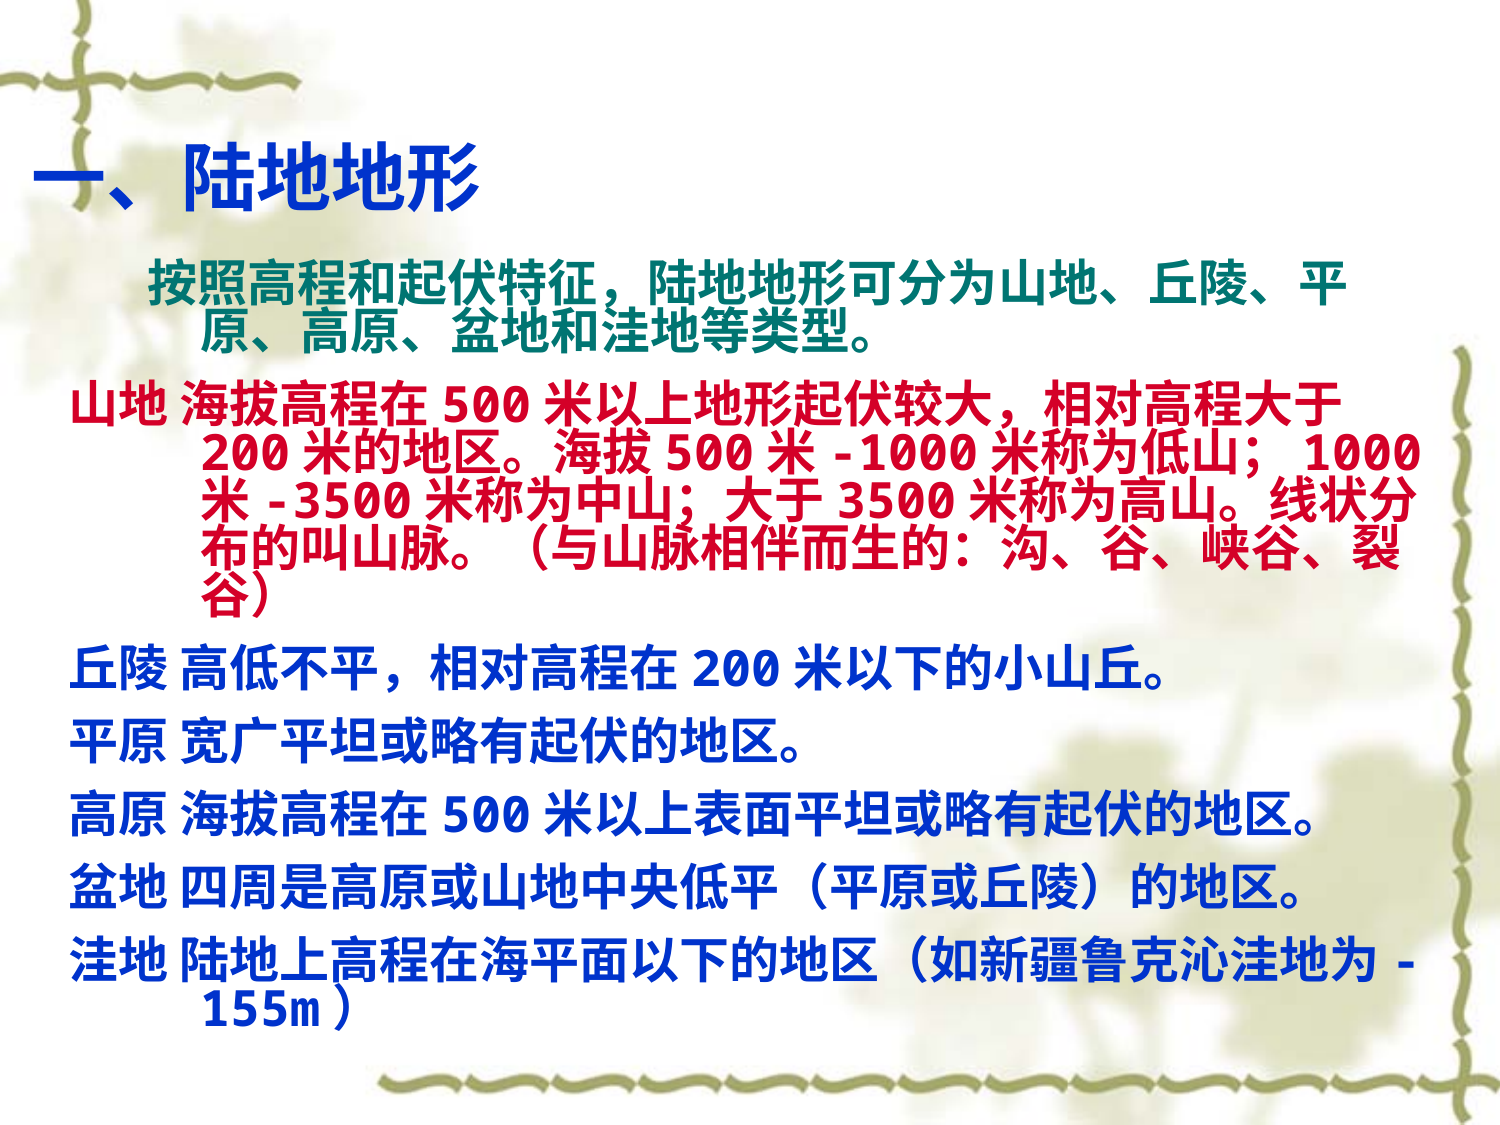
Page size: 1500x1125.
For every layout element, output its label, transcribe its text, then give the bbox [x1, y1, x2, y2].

picture [0, 0, 1500, 1125]
title 一、陆地地形 [0, 137, 513, 214]
list 按照高程和起伏特征，陆地地形可分为山地、丘陵、平原、高原、盆地和洼地等类型。 山地 海拔高程在500米以上地形起伏较大，相对高程大于200米的地区。海拔500米-1000米称为低山；1000米-3500米称为中山；大于3500米称为高山。线状分布的叫山脉。（与山脉相伴而生的：沟、谷、峡谷、裂谷） 丘陵 高低不平，相对高程在200米以下的小山丘。 平原 宽广平坦或略有起伏的地区。 高原 海拔高程在500米以上表面平坦或略有起伏的地区。 盆地 四周是高原或山地中央低平（平原或丘陵）的地区。 洼地 陆地上高程在海平面以下的地区（如新疆鲁克沁洼地为-155m） [53, 255, 1447, 1056]
